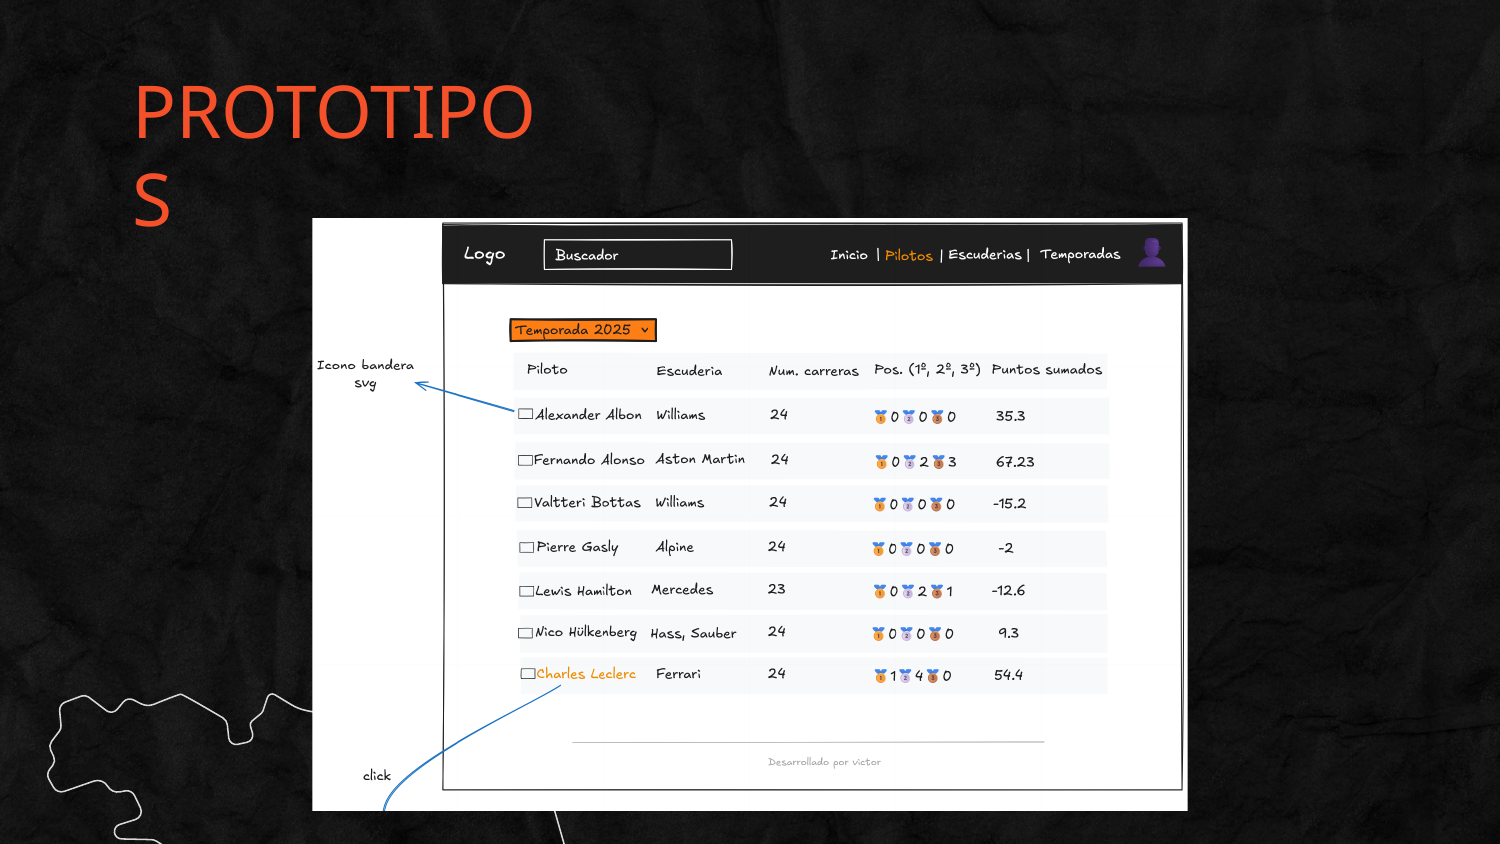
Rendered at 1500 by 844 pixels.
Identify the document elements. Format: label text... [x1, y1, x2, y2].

picture [311, 218, 1188, 811]
title PROTOTIPOS [116, 88, 588, 219]
